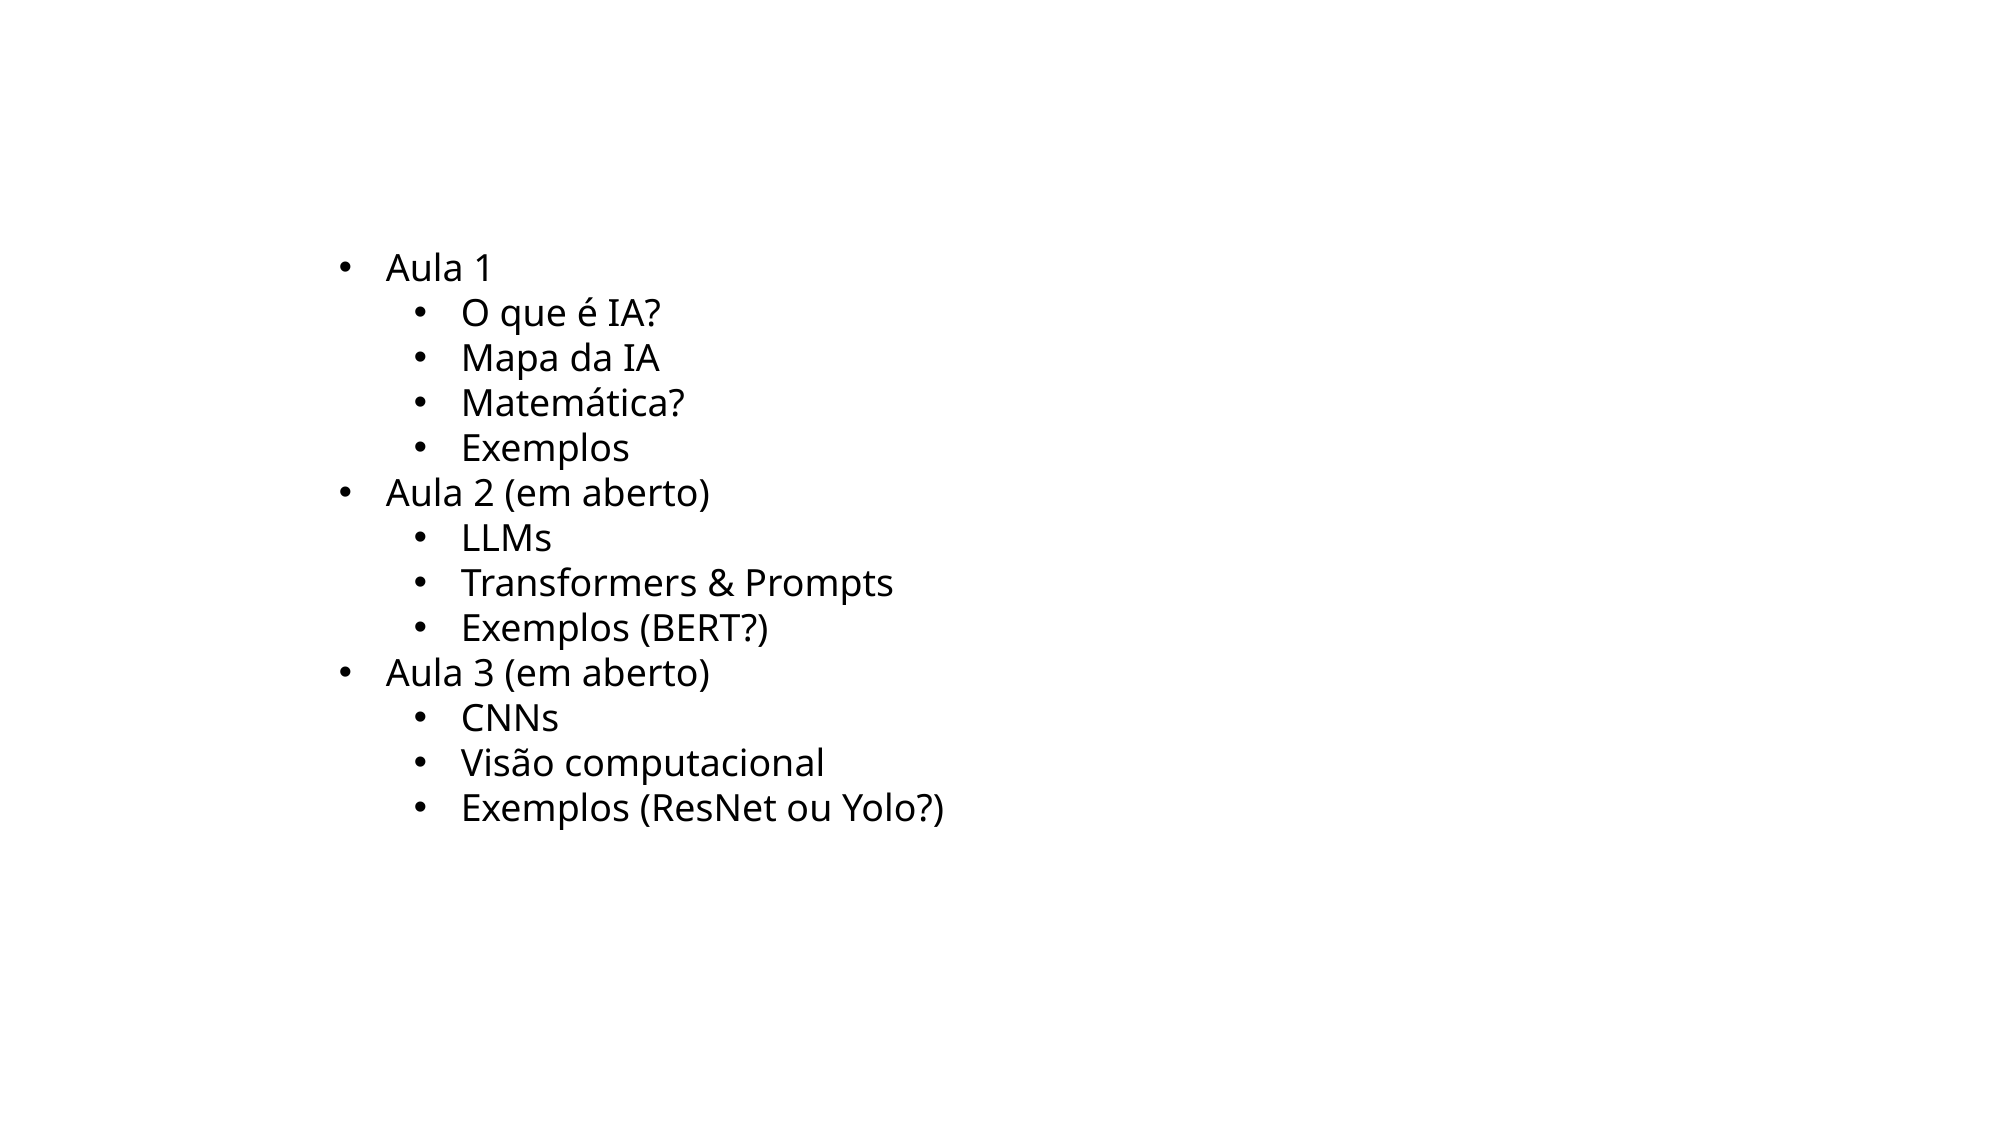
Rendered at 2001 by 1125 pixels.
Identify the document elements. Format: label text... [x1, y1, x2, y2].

text_box Aula 1 O que é IA? Mapa da IA Matemática? Exemplos Aula 2 (em aberto) LLMs Transformers & Prompts Exemplos (BERT?) Aula 3 (em aberto) CNNs Visão computacional Exemplos (ResNet ou Yolo?) [324, 236, 1038, 837]
